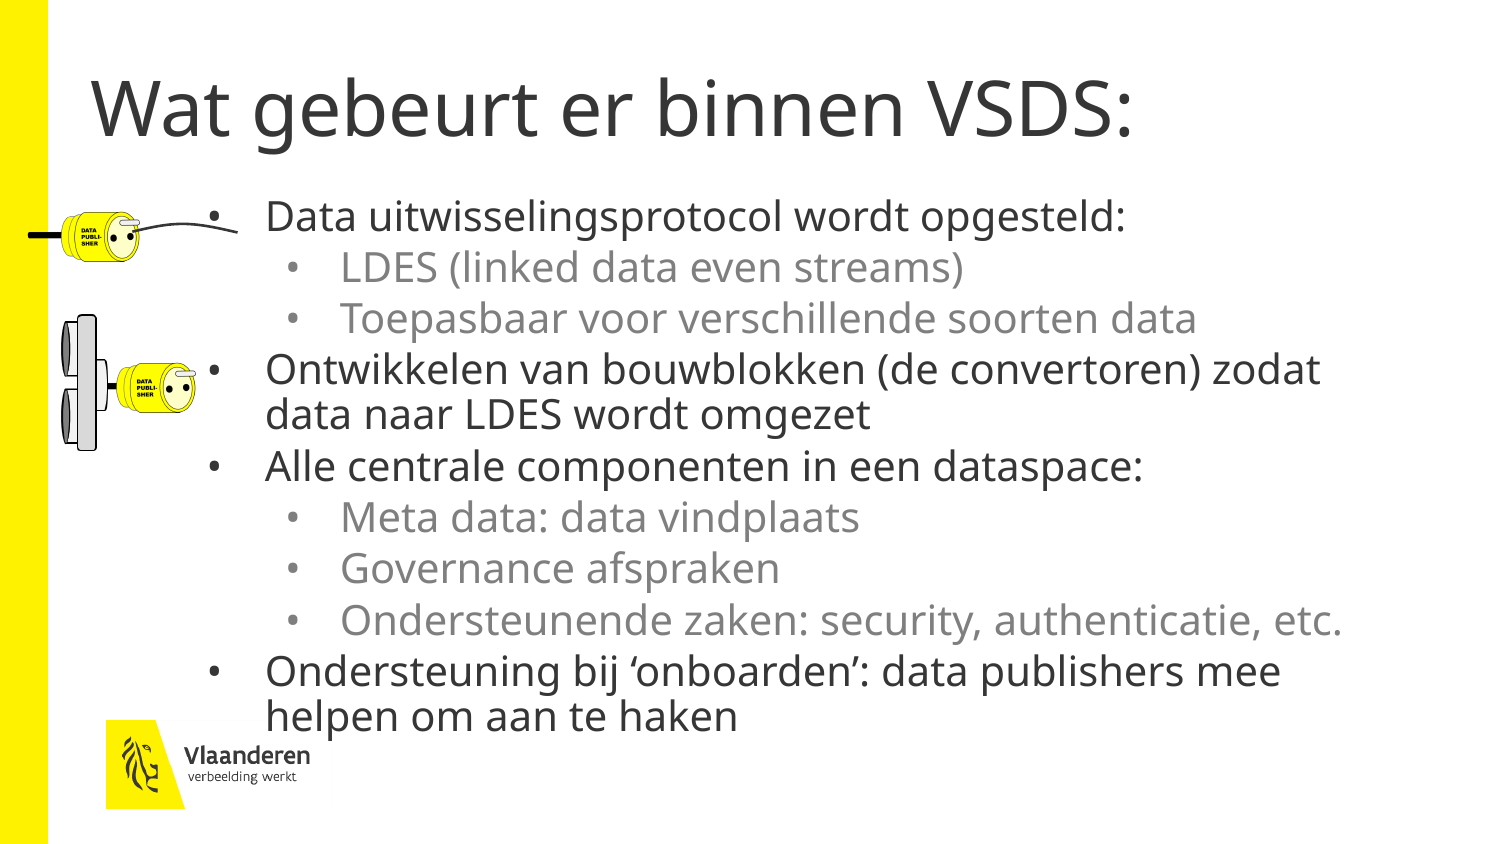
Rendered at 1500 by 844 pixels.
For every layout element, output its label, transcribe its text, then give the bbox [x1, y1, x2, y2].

text_box [148, 221, 238, 235]
title Wat gebeurt er binnen VSDS: [75, 42, 1292, 181]
list Data uitwisselingsprotocol wordt opgesteld: LDES (linked data even streams) Toepasbaar voor verschillende soorten data Ontwikkelen van bouwblokken (de convertoren) zodat data naar LDES wordt omgezet Alle centrale componenten in een dataspace: Meta data: data vindplaats Governance afspraken Ondersteunende zaken: security, authenticatie, etc. Ondersteuning bij ‘onboarden’: data publishers mee helpen om aan te haken [174, 180, 1412, 633]
picture [61, 314, 206, 451]
picture [106, 720, 333, 809]
picture [27, 194, 150, 290]
